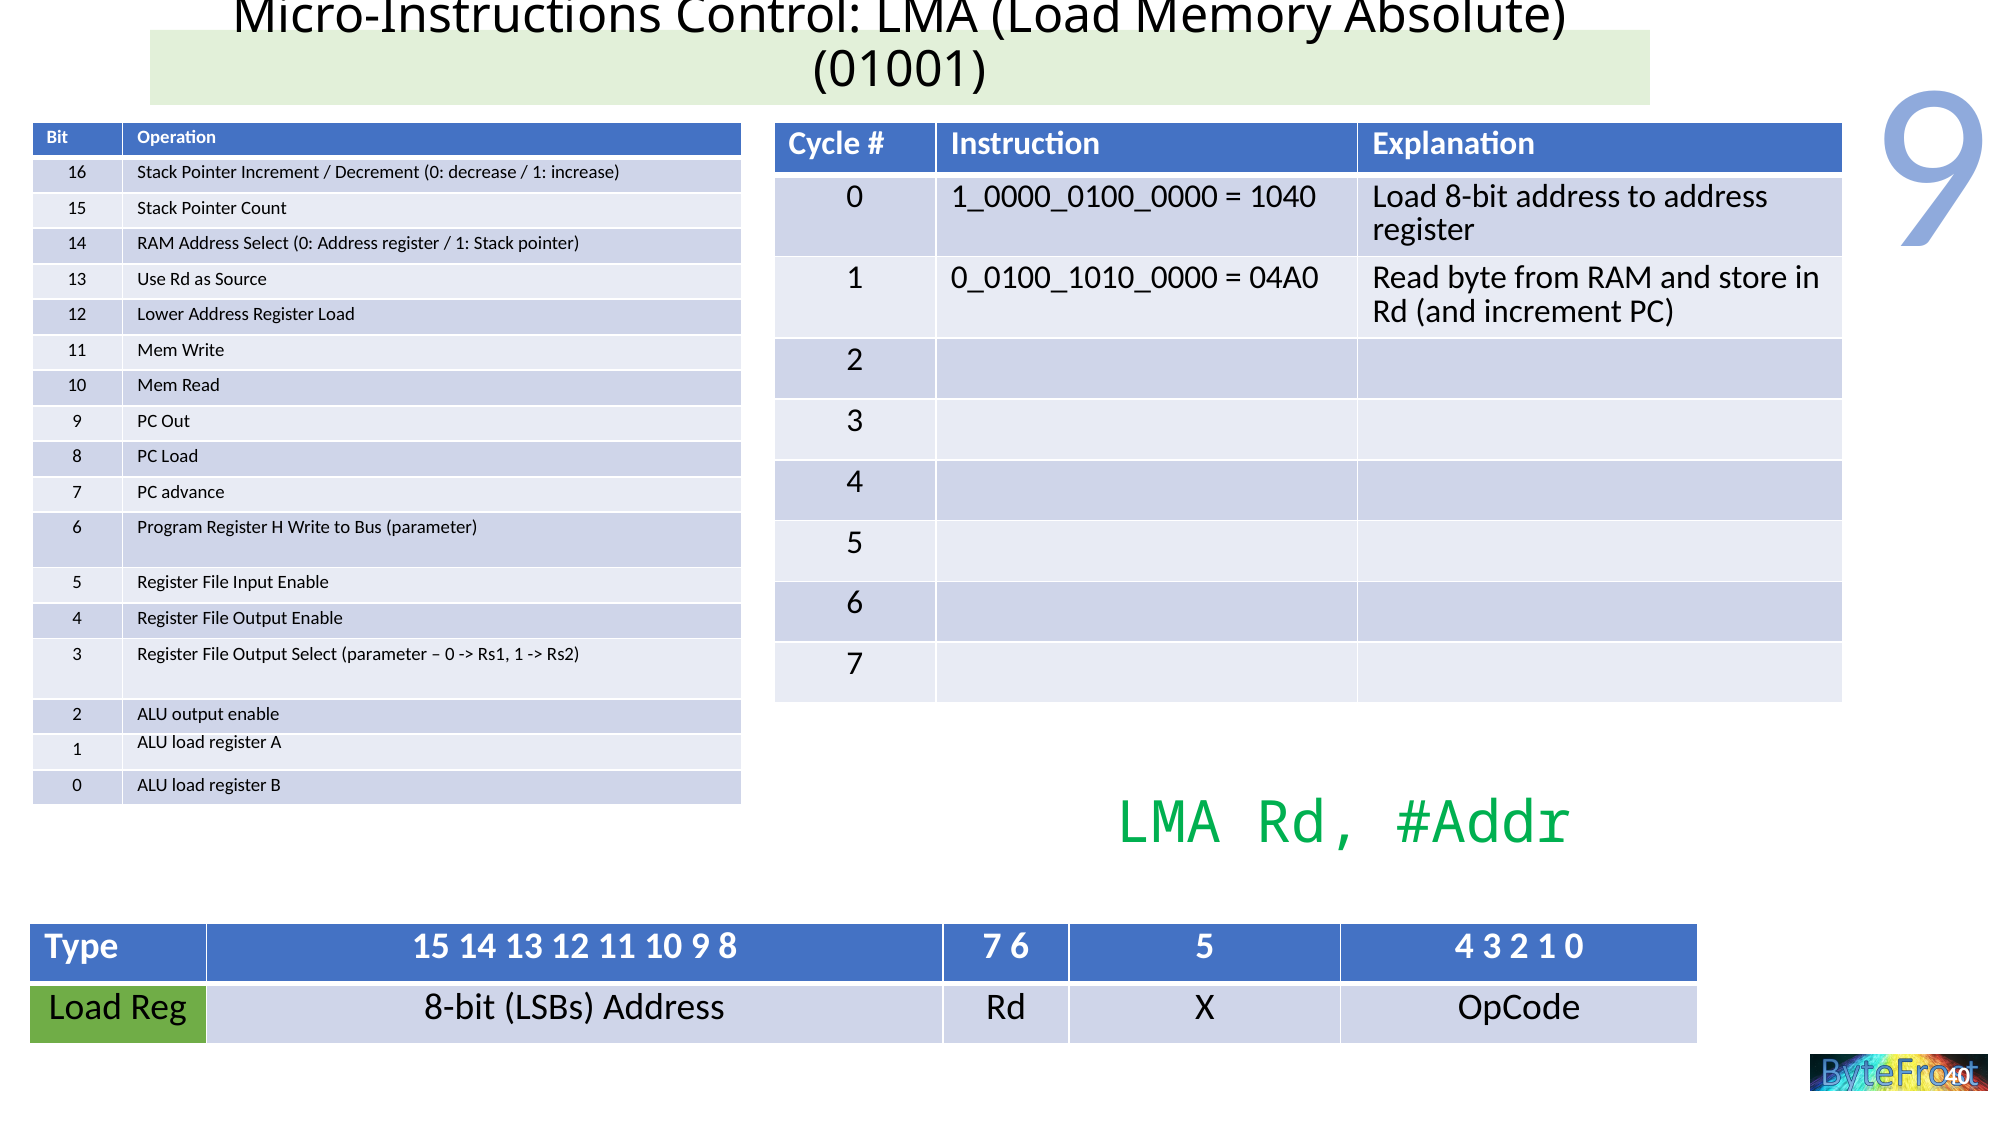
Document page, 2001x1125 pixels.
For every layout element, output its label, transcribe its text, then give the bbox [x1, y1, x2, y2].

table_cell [123, 300, 741, 334]
table_header Instruction [937, 123, 1357, 172]
table_cell 7 [775, 643, 935, 702]
table_cell [937, 400, 1357, 459]
table_cell Read byte from RAM and store in Rd (and increment PC) [1358, 257, 1842, 337]
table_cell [33, 639, 122, 698]
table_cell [33, 336, 122, 369]
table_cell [123, 371, 741, 405]
table_cell [1358, 339, 1842, 398]
table_cell 13 [33, 265, 122, 298]
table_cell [33, 478, 122, 511]
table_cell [33, 604, 122, 638]
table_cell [33, 568, 122, 602]
table_cell Load Reg [30, 986, 206, 1043]
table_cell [33, 513, 122, 567]
table_cell [1358, 400, 1842, 459]
table_cell 4 [775, 461, 935, 520]
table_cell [33, 300, 122, 334]
picture [1810, 1054, 1988, 1091]
table_header 5 [1070, 924, 1340, 981]
table_cell 5 [775, 521, 935, 581]
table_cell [33, 771, 122, 804]
table_cell 2 [775, 339, 935, 398]
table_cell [123, 604, 741, 638]
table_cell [33, 371, 122, 405]
table_header Explanation [1358, 123, 1842, 172]
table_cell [33, 442, 122, 476]
table_cell 16 [33, 160, 122, 192]
table_cell 1_0000_0100_0000 = 1040 [937, 178, 1357, 256]
table_cell [937, 461, 1357, 520]
table_cell Load 8-bit address to address register [1358, 178, 1842, 256]
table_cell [123, 771, 741, 804]
table_header 4 3 2 1 0 [1341, 924, 1697, 981]
table_cell [937, 643, 1357, 702]
table_cell 3 [775, 400, 935, 459]
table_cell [33, 700, 122, 733]
table_cell Rd [944, 986, 1068, 1043]
table_cell X [1070, 986, 1340, 1043]
table_header Cycle # [775, 123, 935, 172]
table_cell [33, 735, 122, 769]
table_cell [937, 521, 1357, 581]
table_header Type [30, 924, 206, 981]
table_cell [123, 639, 741, 698]
table_cell Stack Pointer Increment / Decrement (0: decrease / 1: increase) [123, 160, 741, 192]
text_box LMA Rd, #Addr [1066, 776, 1587, 862]
table_cell RAM Address Select (0: Address register / 1: Stack pointer) [123, 229, 741, 263]
table_header Operation [123, 123, 741, 155]
table_cell OpCode [1341, 986, 1697, 1043]
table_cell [123, 700, 741, 733]
table_cell [937, 339, 1357, 398]
table_cell 6 [775, 582, 935, 641]
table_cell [123, 442, 741, 476]
table_cell [1358, 461, 1842, 520]
table_cell [937, 582, 1357, 641]
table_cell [123, 478, 741, 511]
table_cell [1358, 582, 1842, 641]
table_cell [1358, 643, 1842, 702]
table_cell 0 [775, 178, 935, 256]
table_cell 1 [775, 257, 935, 337]
table_header 7 6 [944, 924, 1068, 981]
title Micro-Instructions Control: LMA (Load Memory Absolute) (01001) [150, 29, 1650, 105]
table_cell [123, 265, 741, 298]
table_header Bit [33, 123, 122, 155]
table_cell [123, 735, 741, 769]
table_cell 14 [33, 229, 122, 263]
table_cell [123, 407, 741, 440]
table_header 15 14 13 12 11 10 9 8 [207, 924, 942, 981]
text_box 9 [1855, 0, 2000, 303]
table_cell [1358, 521, 1842, 581]
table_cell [123, 513, 741, 567]
table_cell 0_0100_1010_0000 = 04A0 [937, 257, 1357, 337]
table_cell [33, 407, 122, 440]
table_cell 8-bit (LSBs) Address [207, 986, 942, 1043]
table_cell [123, 568, 741, 602]
text_box 40 [1535, 1044, 1986, 1105]
table_cell 15 [33, 194, 122, 227]
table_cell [123, 336, 741, 369]
table_cell Stack Pointer Count [123, 194, 741, 227]
